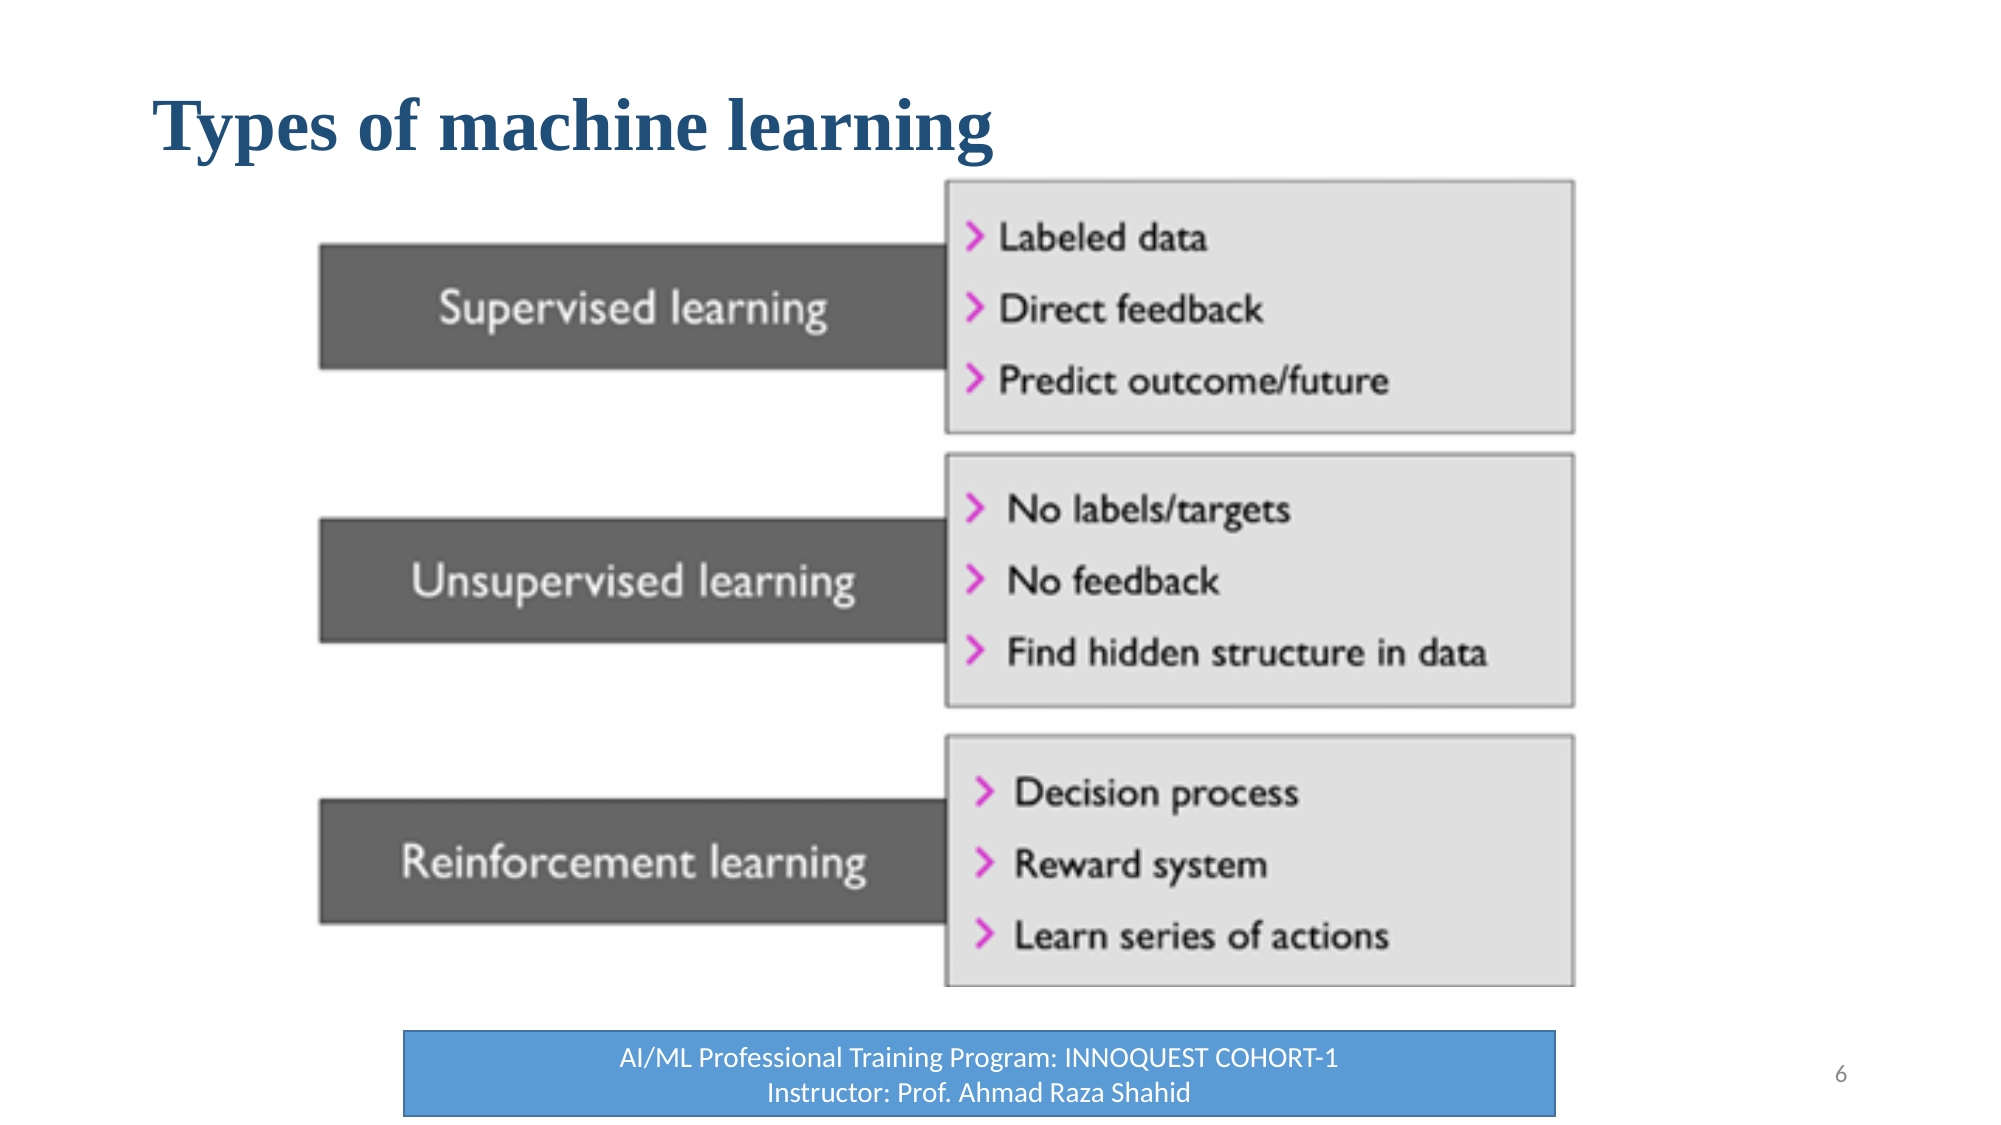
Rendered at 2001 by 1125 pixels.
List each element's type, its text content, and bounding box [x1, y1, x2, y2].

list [311, 173, 1577, 987]
text_box AI/ML Professional Training Program: INNOQUEST COHORT-1 Instructor: Prof. Ahmad Raza Shahid [403, 1030, 1556, 1117]
slide_number 6 [1556, 1042, 1863, 1103]
title Types of machine learning [137, 17, 1863, 235]
